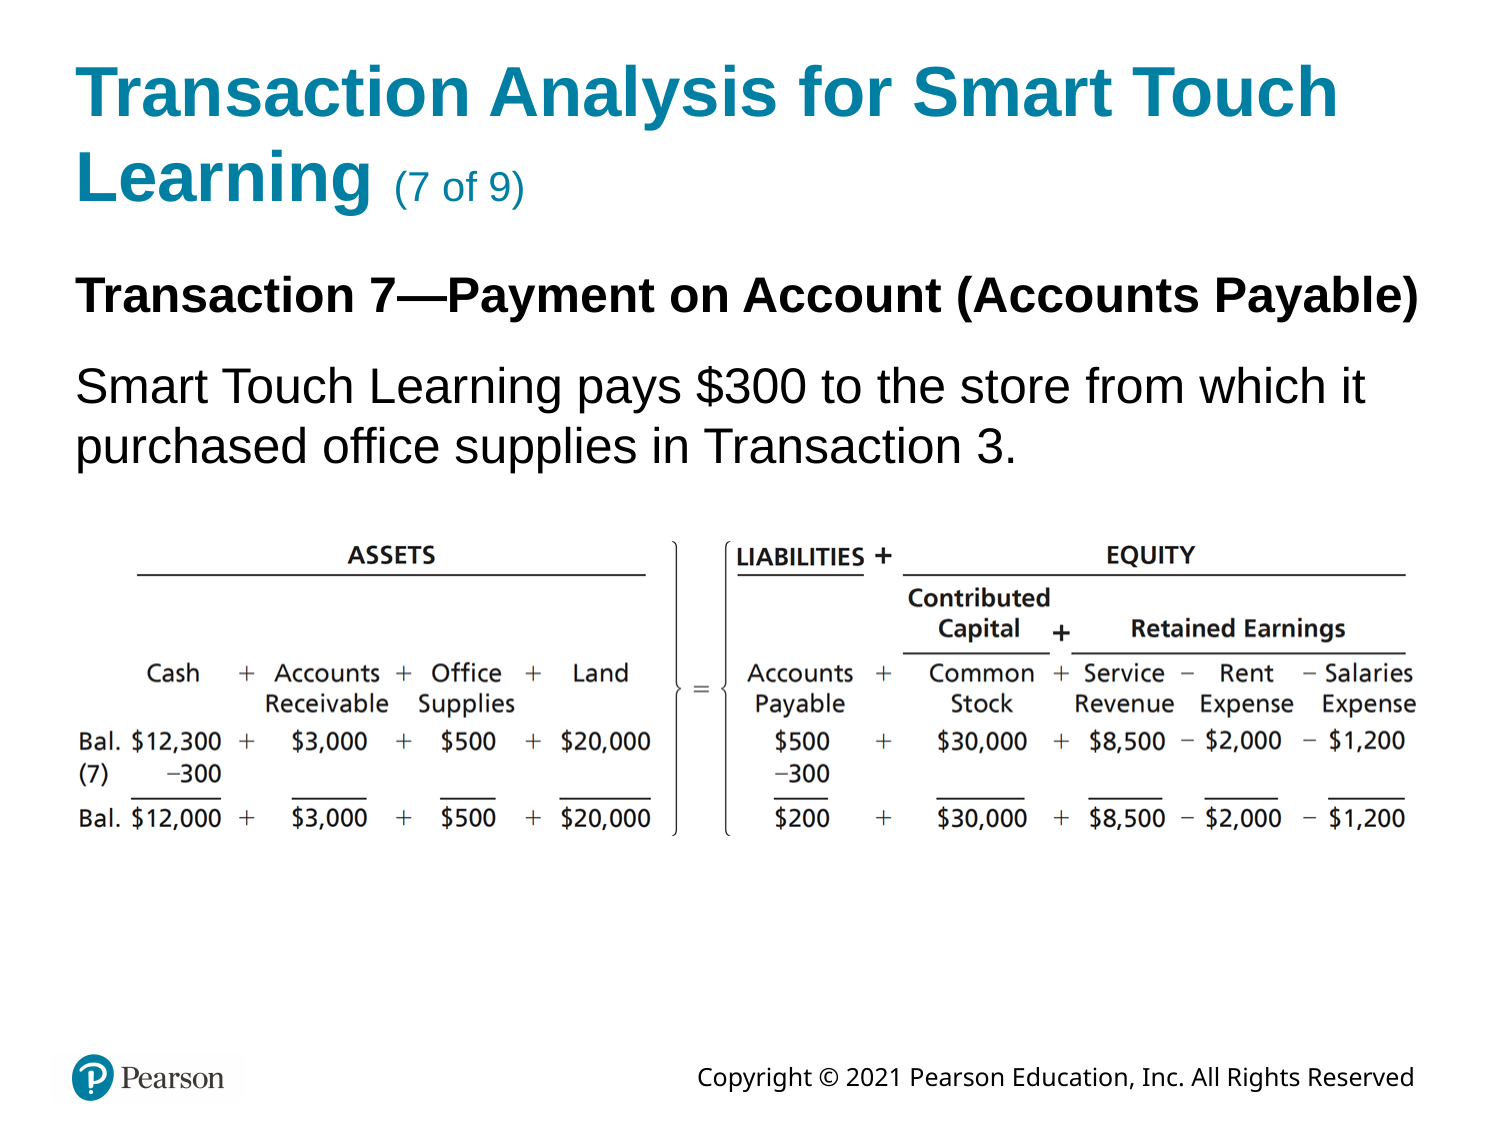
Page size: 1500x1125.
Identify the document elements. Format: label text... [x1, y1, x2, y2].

picture [51, 1053, 245, 1102]
list Transaction 7—Payment on Account (Accounts Payable) Smart Touch Learning pays $300 to the store from which it purchased office supplies in Transaction 3. [75, 262, 1450, 488]
title Transaction Analysis for Smart Touch Learning (7 of 9) [75, 35, 1425, 216]
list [74, 541, 1426, 837]
